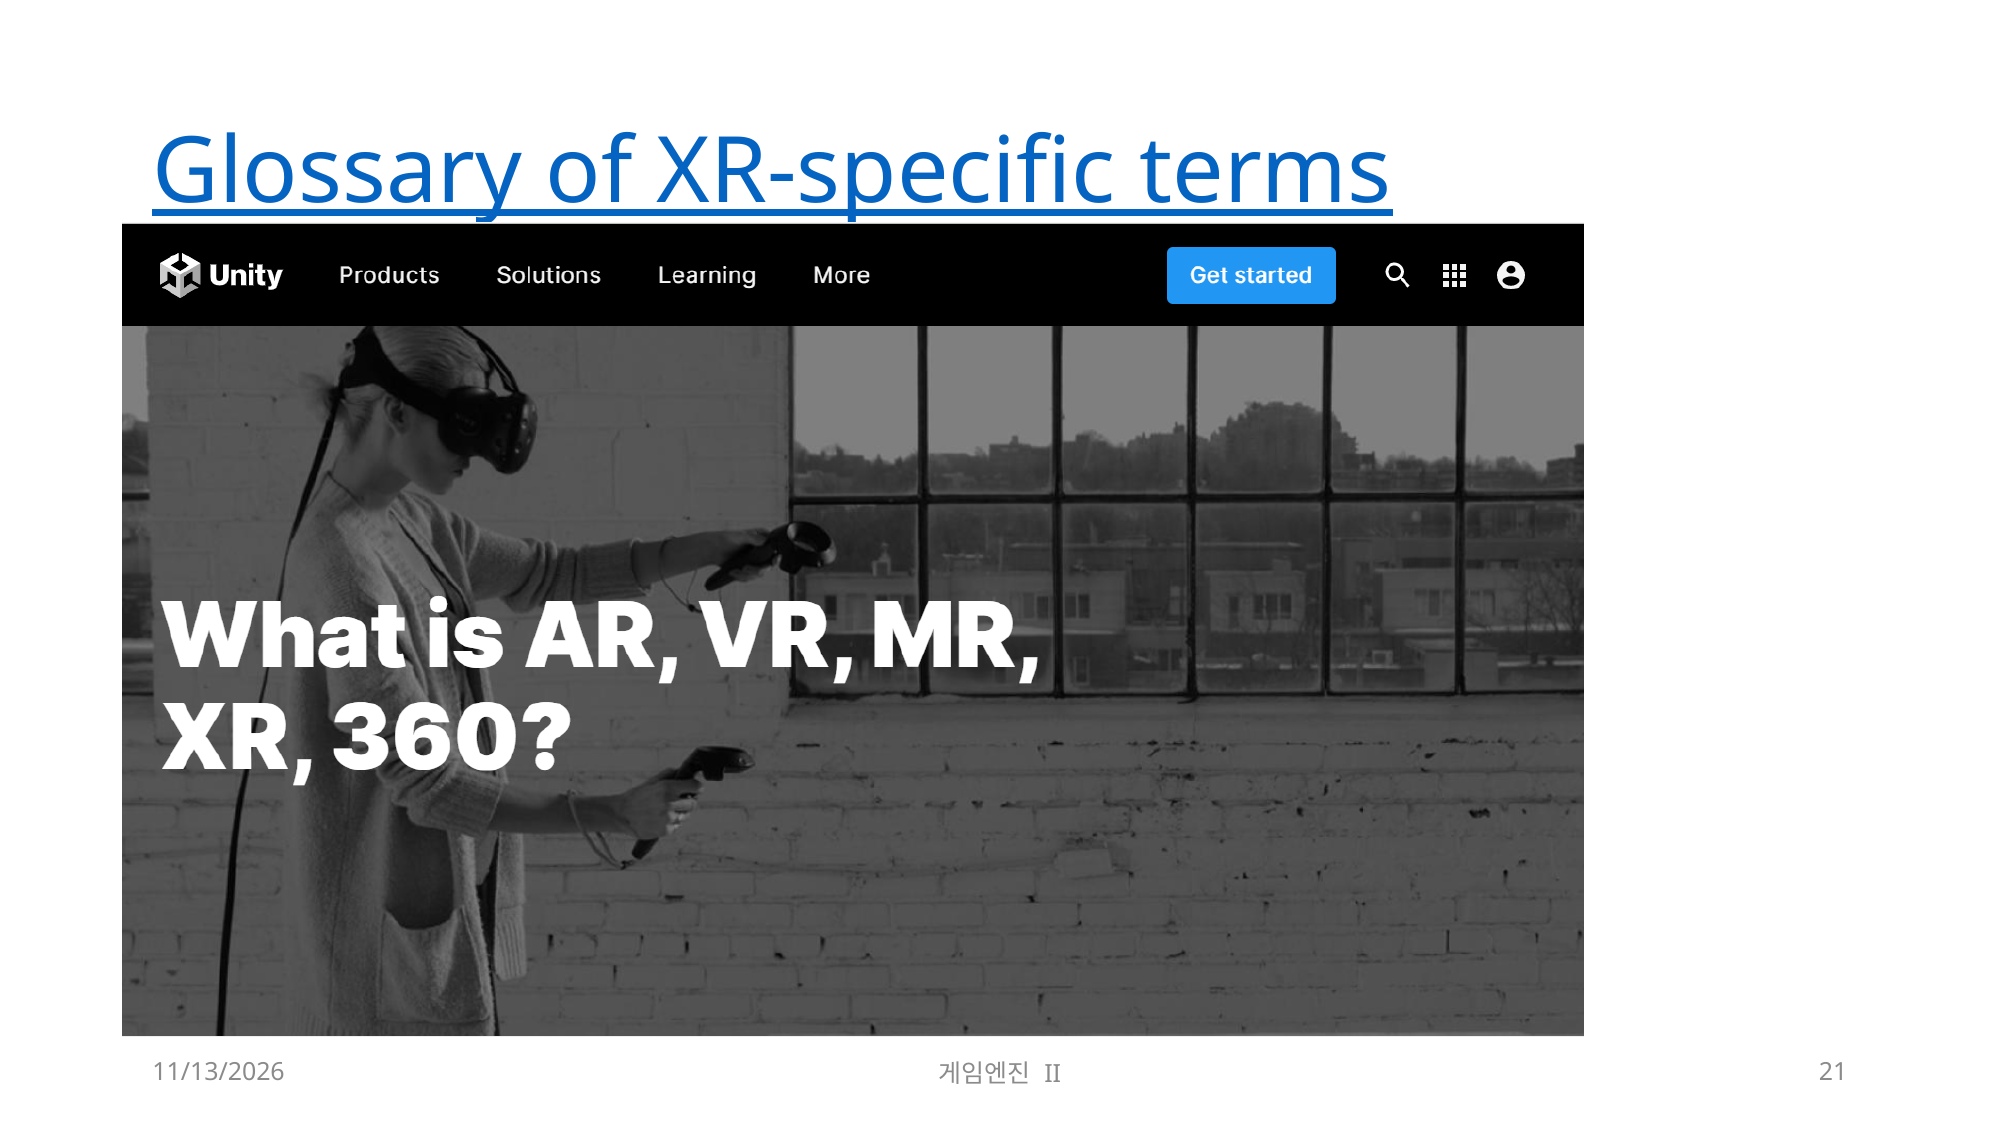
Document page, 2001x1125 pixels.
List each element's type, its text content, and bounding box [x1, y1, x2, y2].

footer 게임엔진 II [662, 1053, 1338, 1103]
picture [122, 222, 1584, 1053]
title Glossary of XR-specific terms [137, 59, 1863, 278]
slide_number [137, 1053, 588, 1103]
slide_number 21 [1412, 1042, 1863, 1103]
